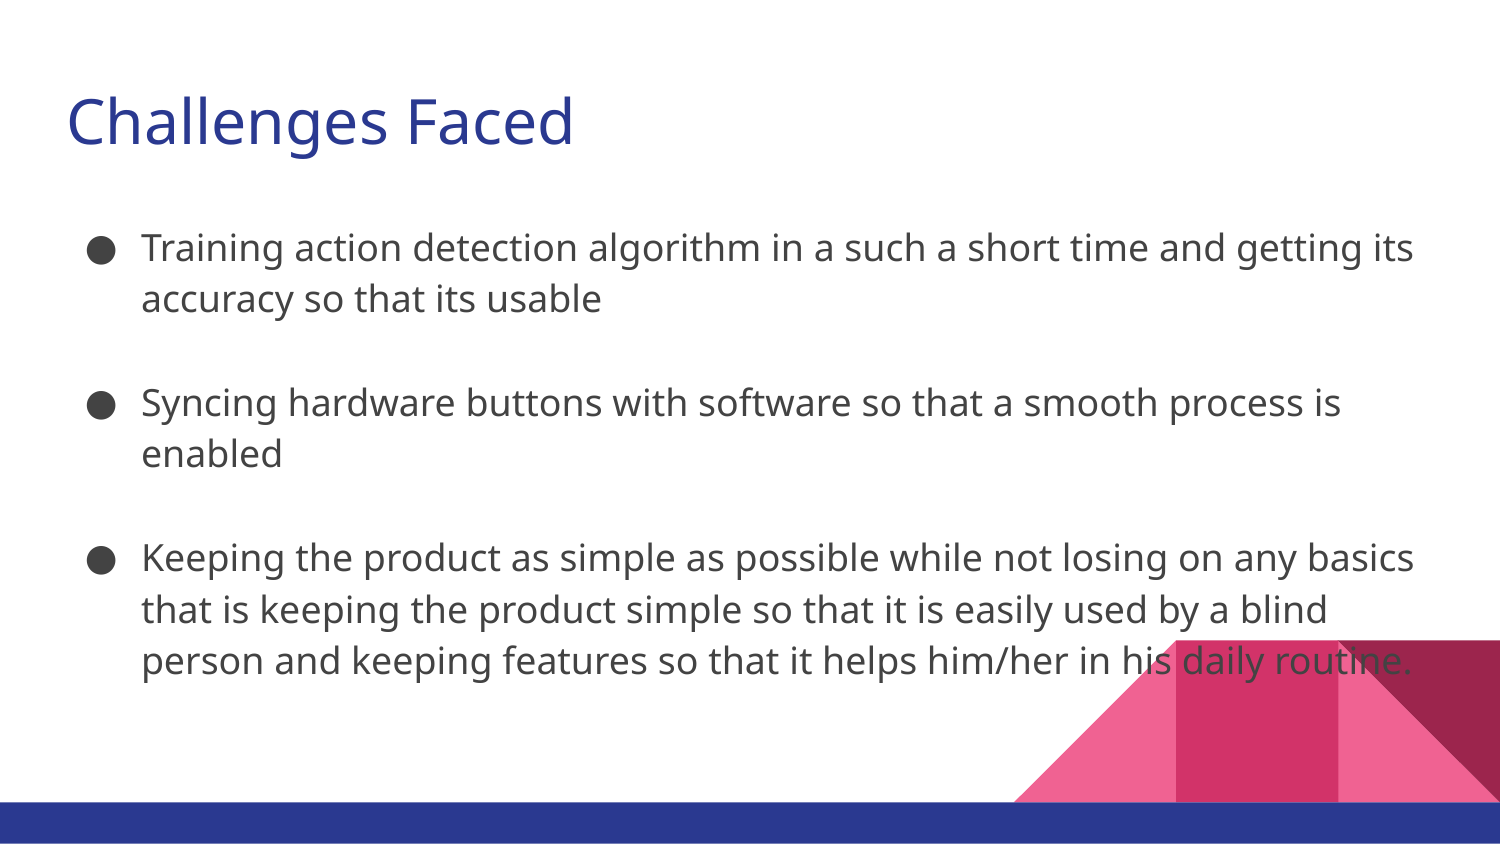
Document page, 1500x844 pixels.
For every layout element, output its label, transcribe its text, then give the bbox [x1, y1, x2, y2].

list Training action detection algorithm in a such a short time and getting its accuracy so that its usable Syncing hardware buttons with software so that a smooth process is enabled Keeping the product as simple as possible while not losing on any basics that is keeping the product simple so that it is easily used by a blind person and keeping features so that it helps him/her in his daily routine. [51, 201, 1449, 750]
title Challenges Faced [51, 67, 1449, 167]
